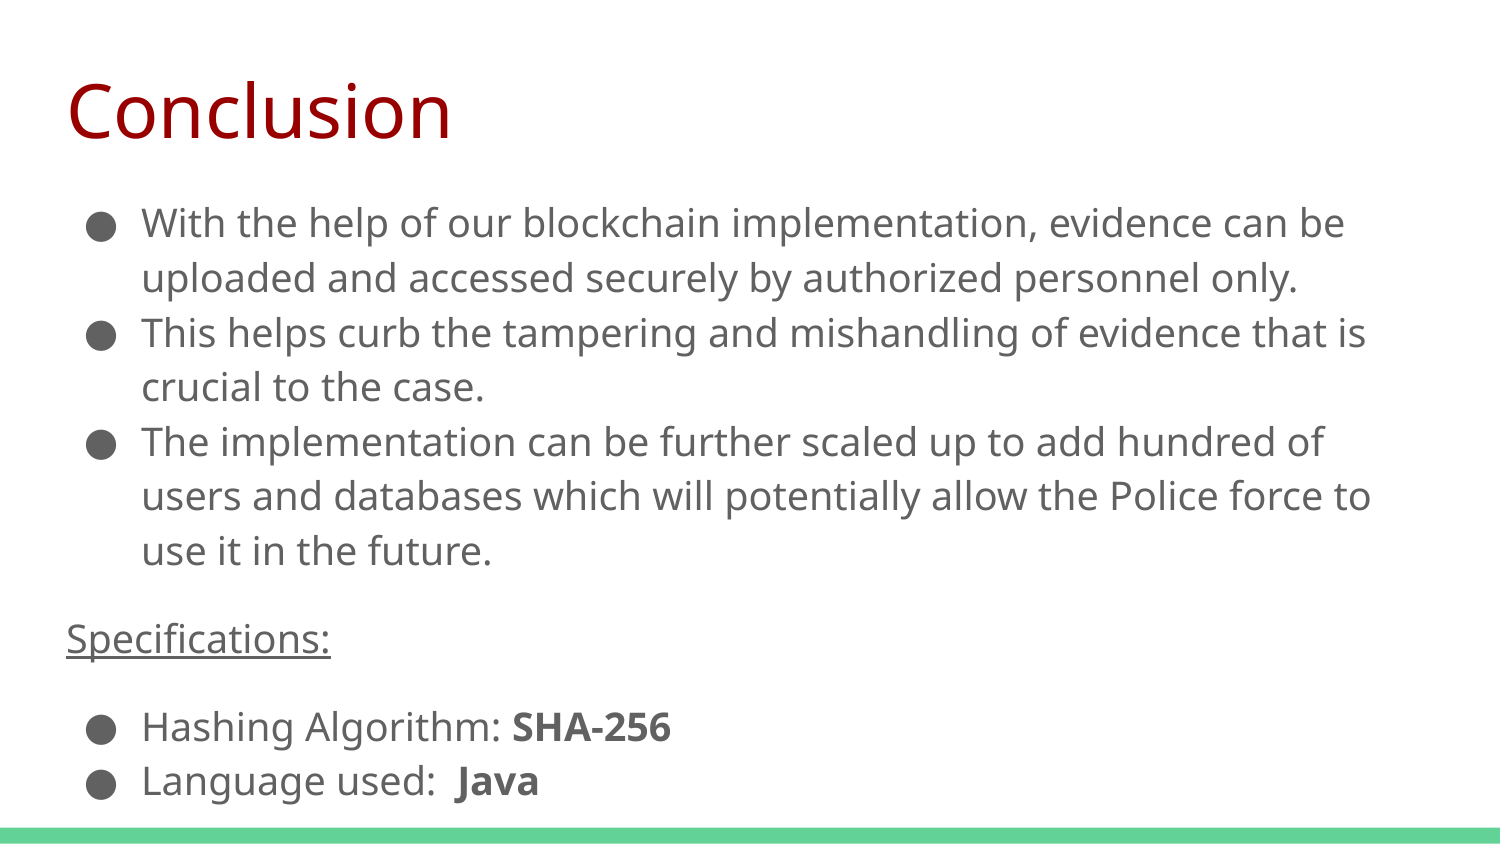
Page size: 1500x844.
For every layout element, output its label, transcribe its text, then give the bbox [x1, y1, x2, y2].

list With the help of our blockchain implementation, evidence can be uploaded and accessed securely by authorized personnel only. This helps curb the tampering and mishandling of evidence that is crucial to the case. The implementation can be further scaled up to add hundred of users and databases which will potentially allow the Police force to use it in the future. Specifications: Hashing Algorithm: SHA-256 Language used: Java [51, 176, 1449, 750]
title Conclusion [51, 48, 1449, 143]
